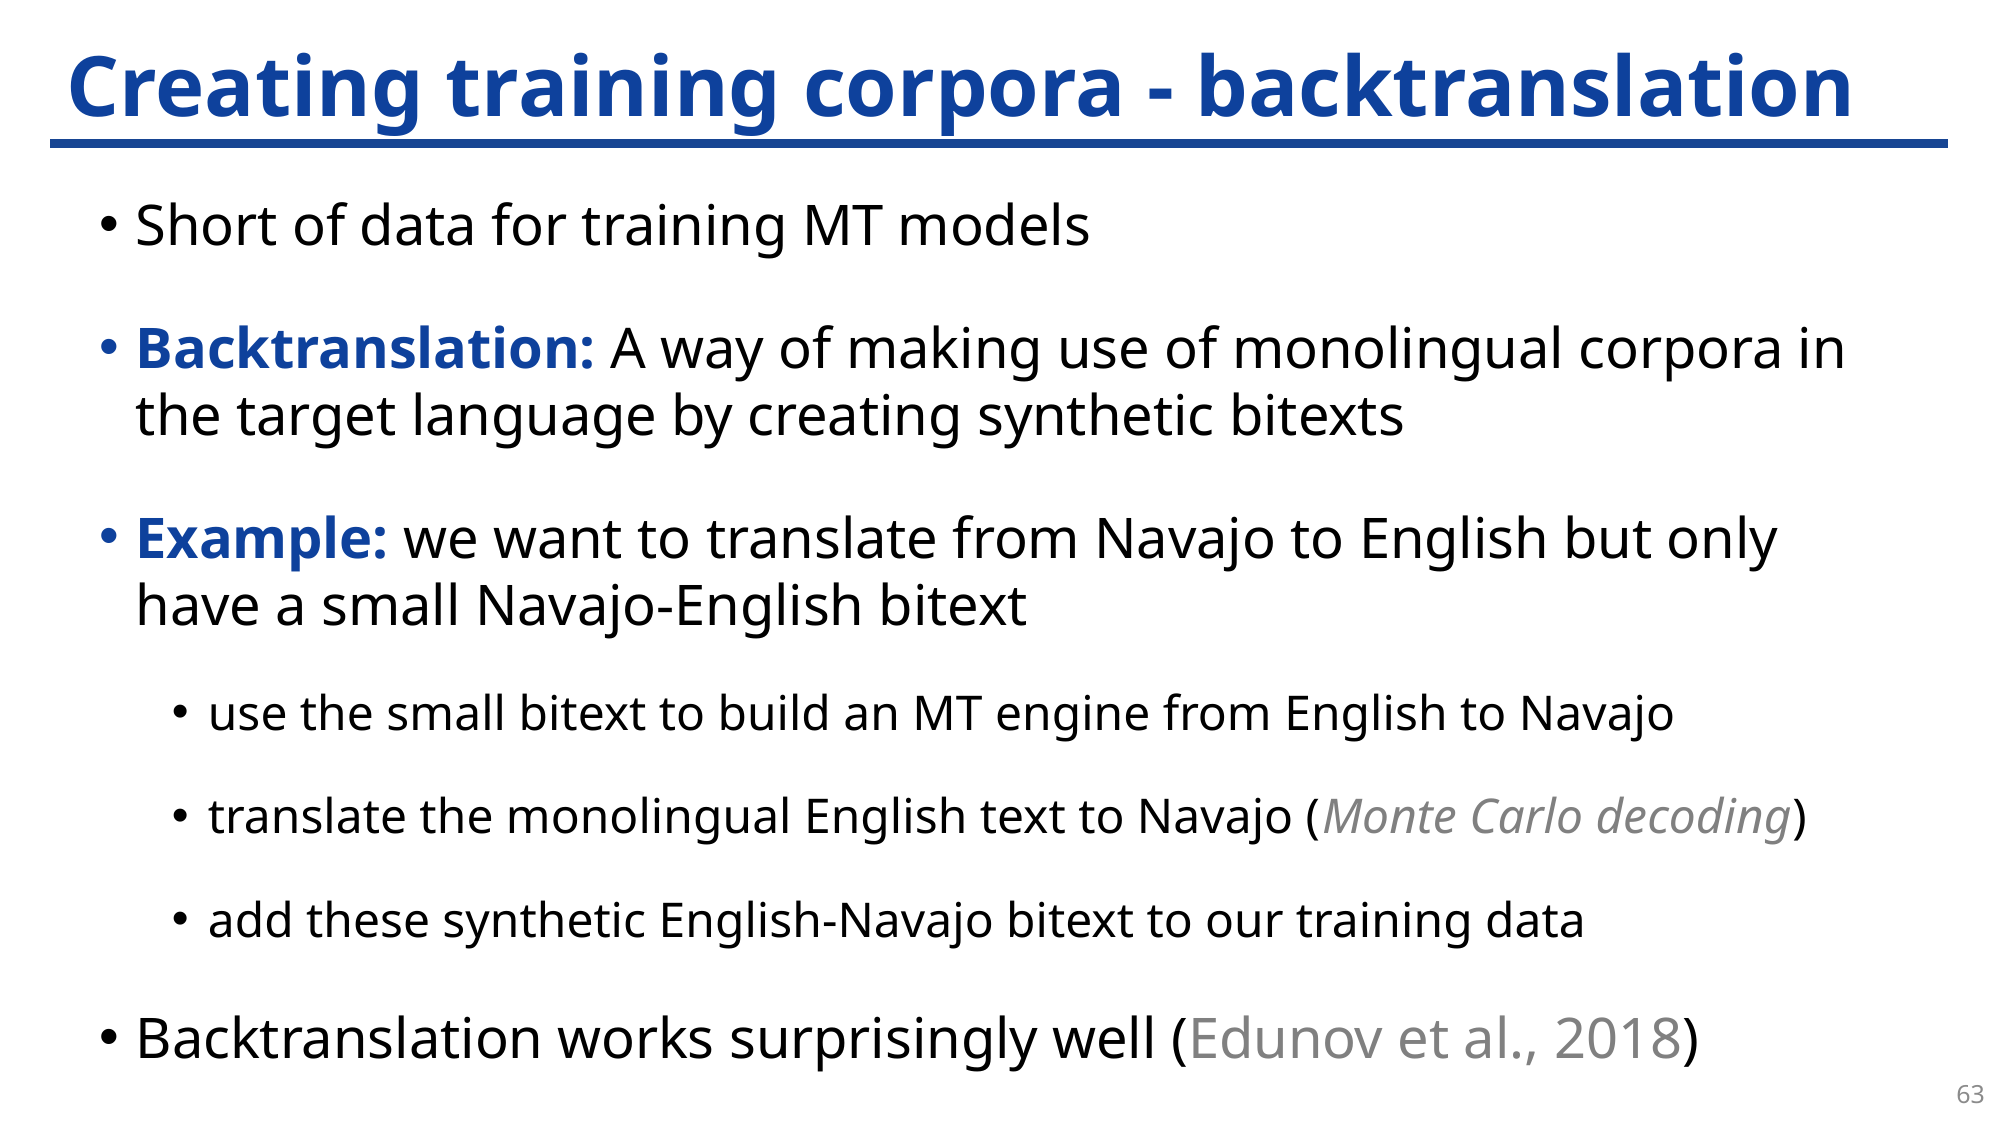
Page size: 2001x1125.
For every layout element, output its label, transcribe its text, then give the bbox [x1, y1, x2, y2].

slide_number 63 [1899, 1065, 2000, 1125]
list Short of data for training MT models Backtranslation: A way of making use of monolingual corpora in the target language by creating synthetic bitexts Example: we want to translate from Navajo to English but only have a small Navajo-English bitext use the small bitext to build an MT engine from English to Navajo translate the monolingual English text to Navajo (Monte Carlo decoding) add these synthetic English-Navajo bitext to our training data Backtranslation works surprisingly well (Edunov et al., 2018) [84, 181, 1900, 1086]
title Creating training corpora - backtranslation [51, 39, 1947, 140]
